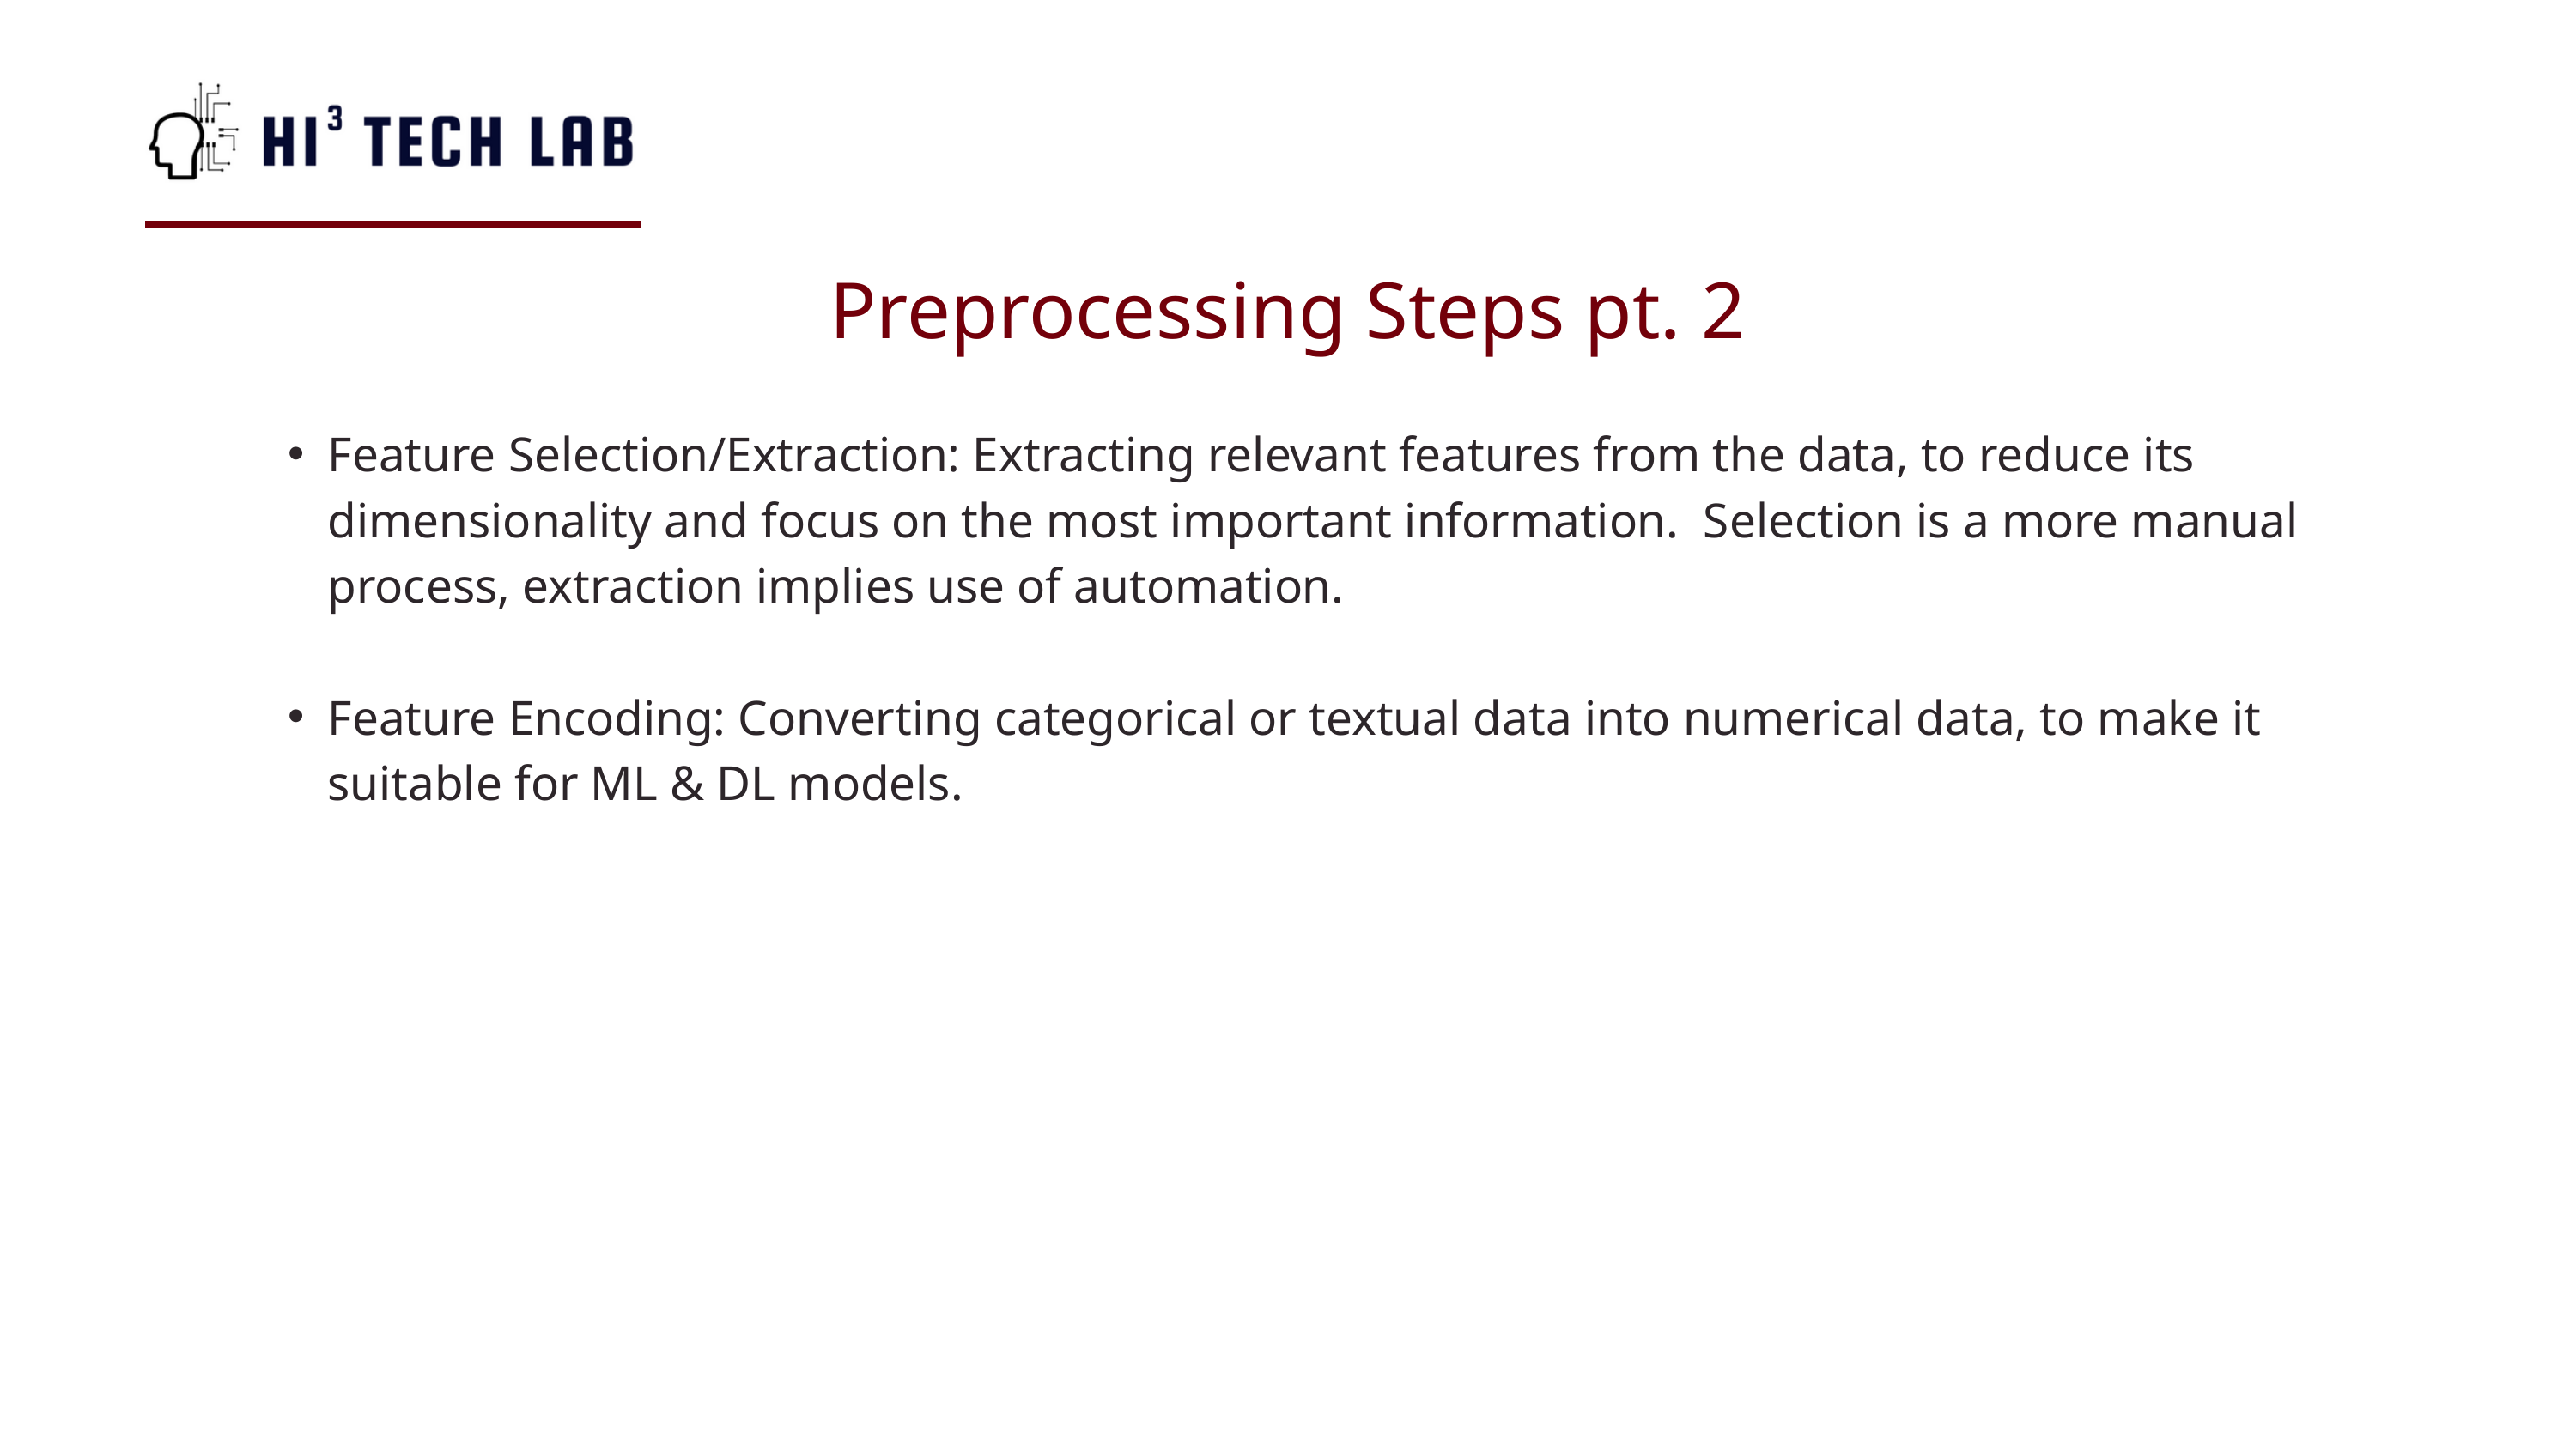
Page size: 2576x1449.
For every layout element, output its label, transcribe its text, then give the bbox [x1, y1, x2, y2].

picture [132, 73, 641, 194]
text_box Preprocessing Steps pt. 2 [454, 281, 2122, 355]
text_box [144, 221, 641, 229]
text_box Feature Selection/Extraction: Extracting relevant features from the data, to reduce its dimensionality and focus on the most important information. Selection is a more manual process, extraction implies use of automation. Feature Encoding: Converting categorical or textual data into numerical data, to make it suitable for ML & DL models. [247, 415, 2329, 810]
